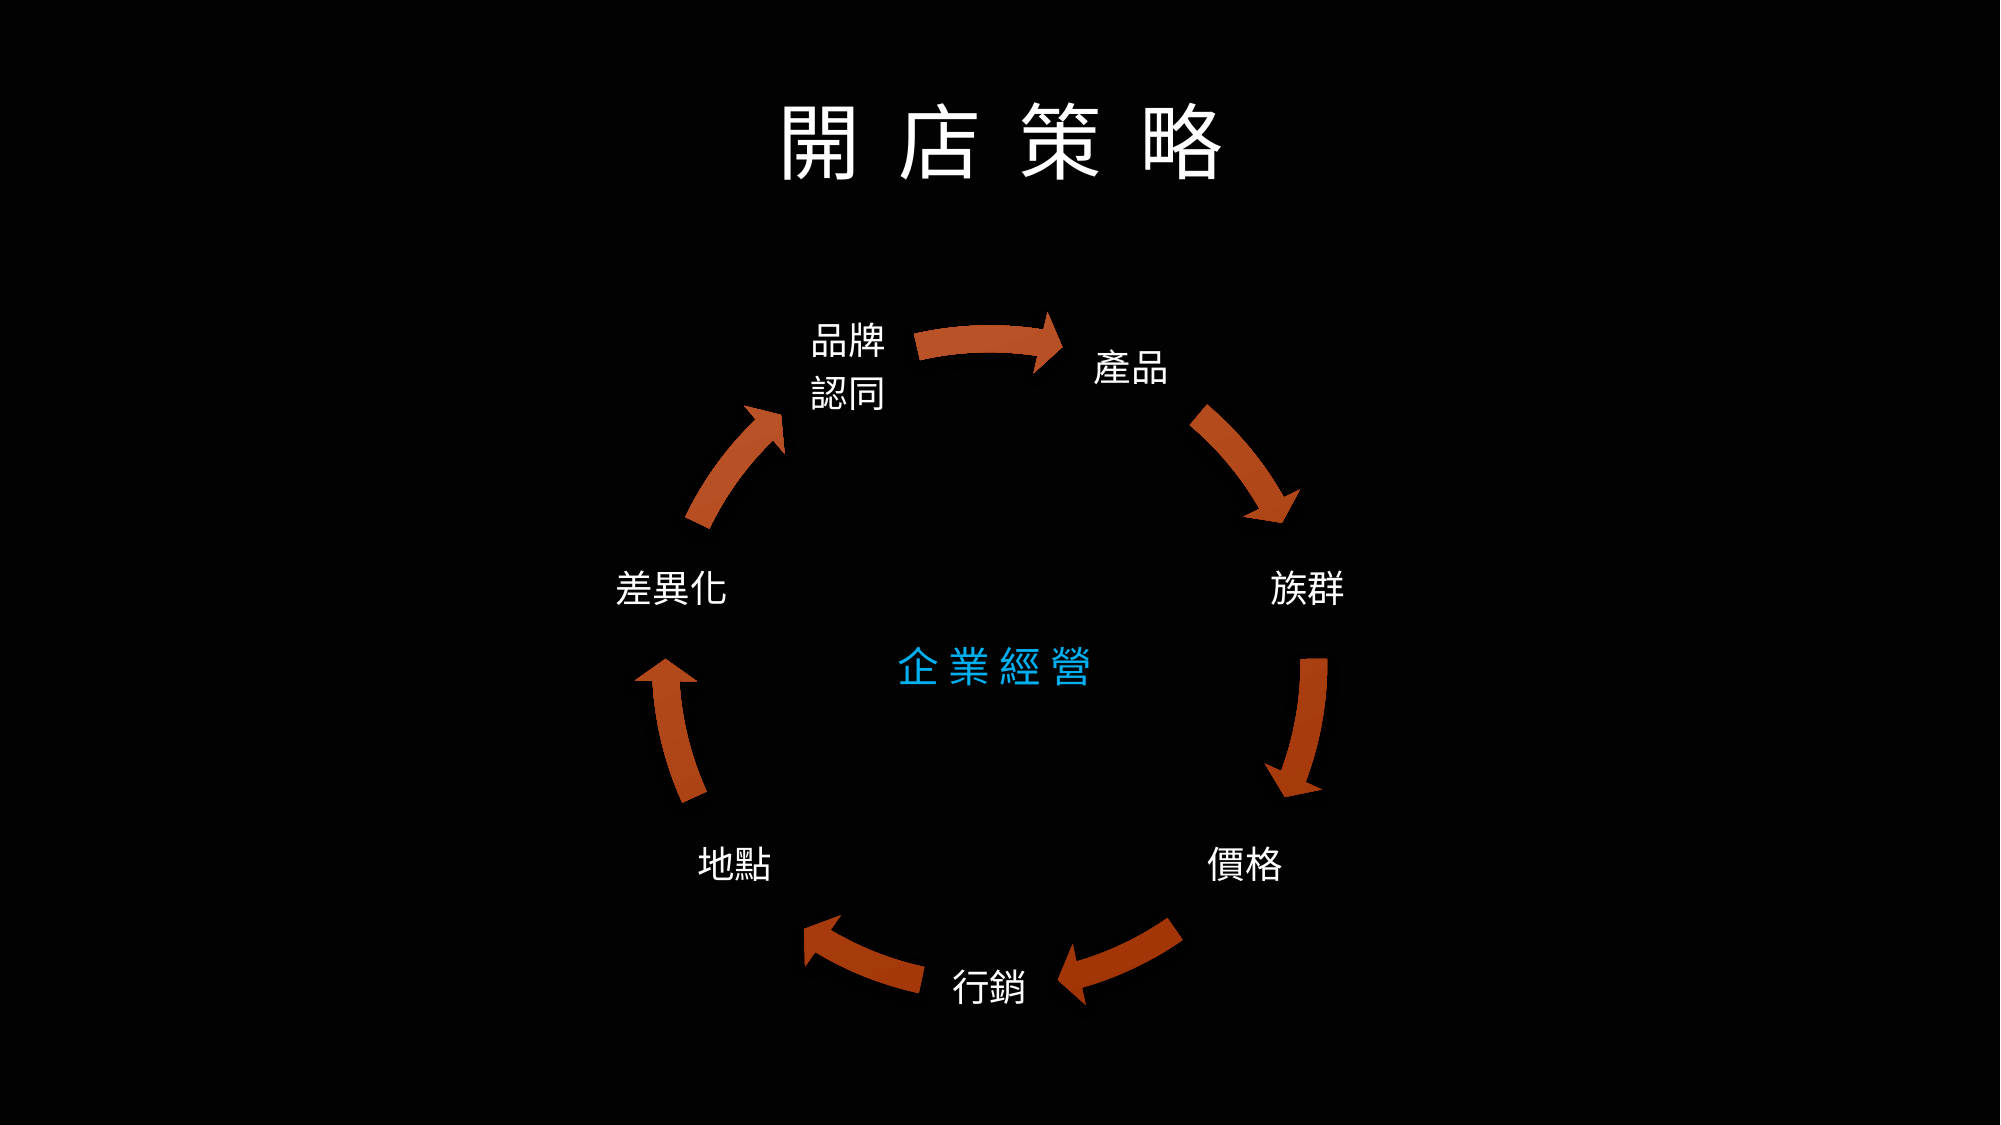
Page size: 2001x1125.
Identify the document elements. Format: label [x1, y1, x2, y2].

picture [0, 0, 2000, 1125]
text_box [466, 299, 1514, 1059]
